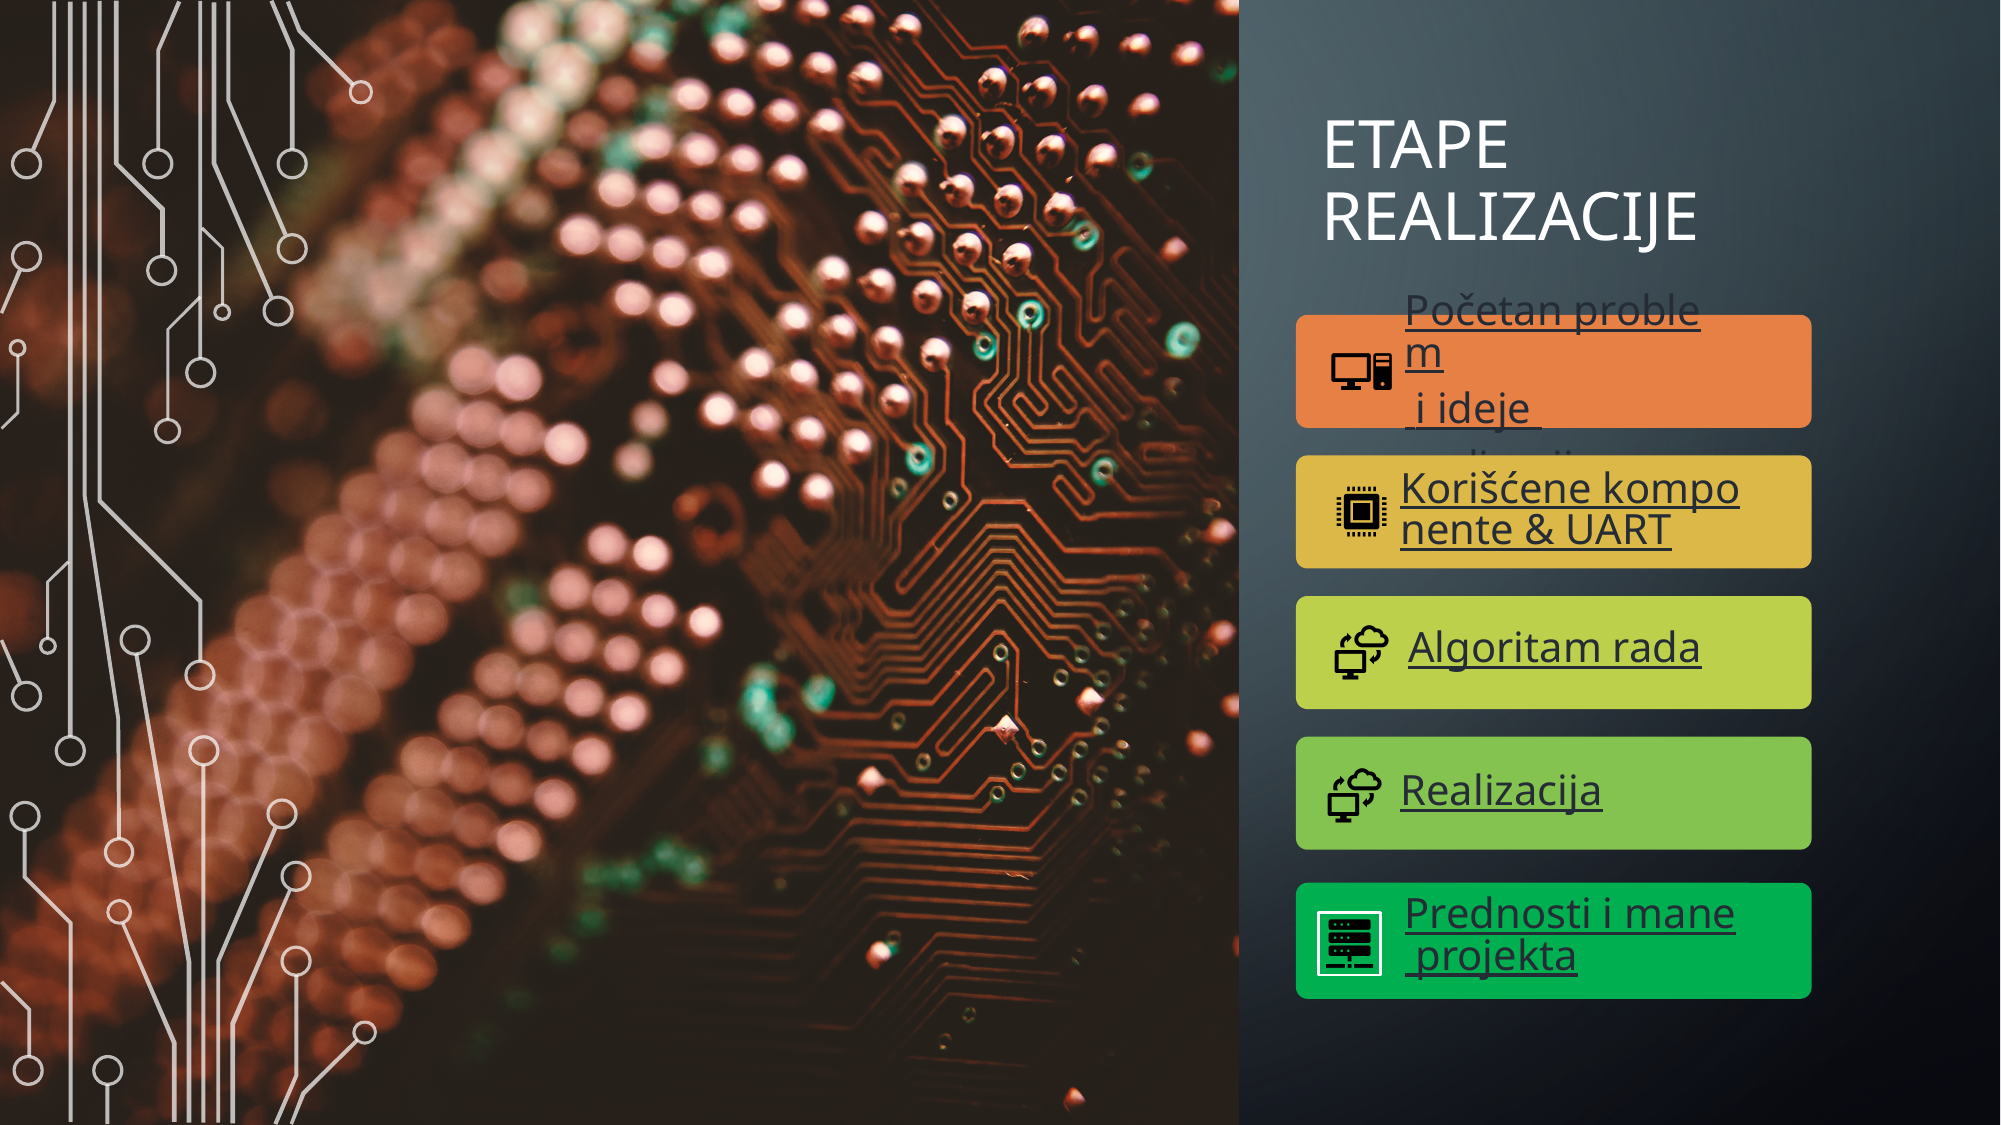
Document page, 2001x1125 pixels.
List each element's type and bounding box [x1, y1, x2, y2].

text_box [1240, 0, 2000, 1125]
list [1295, 313, 1812, 851]
text_box [0, 0, 379, 1125]
picture [379, 0, 1240, 1125]
